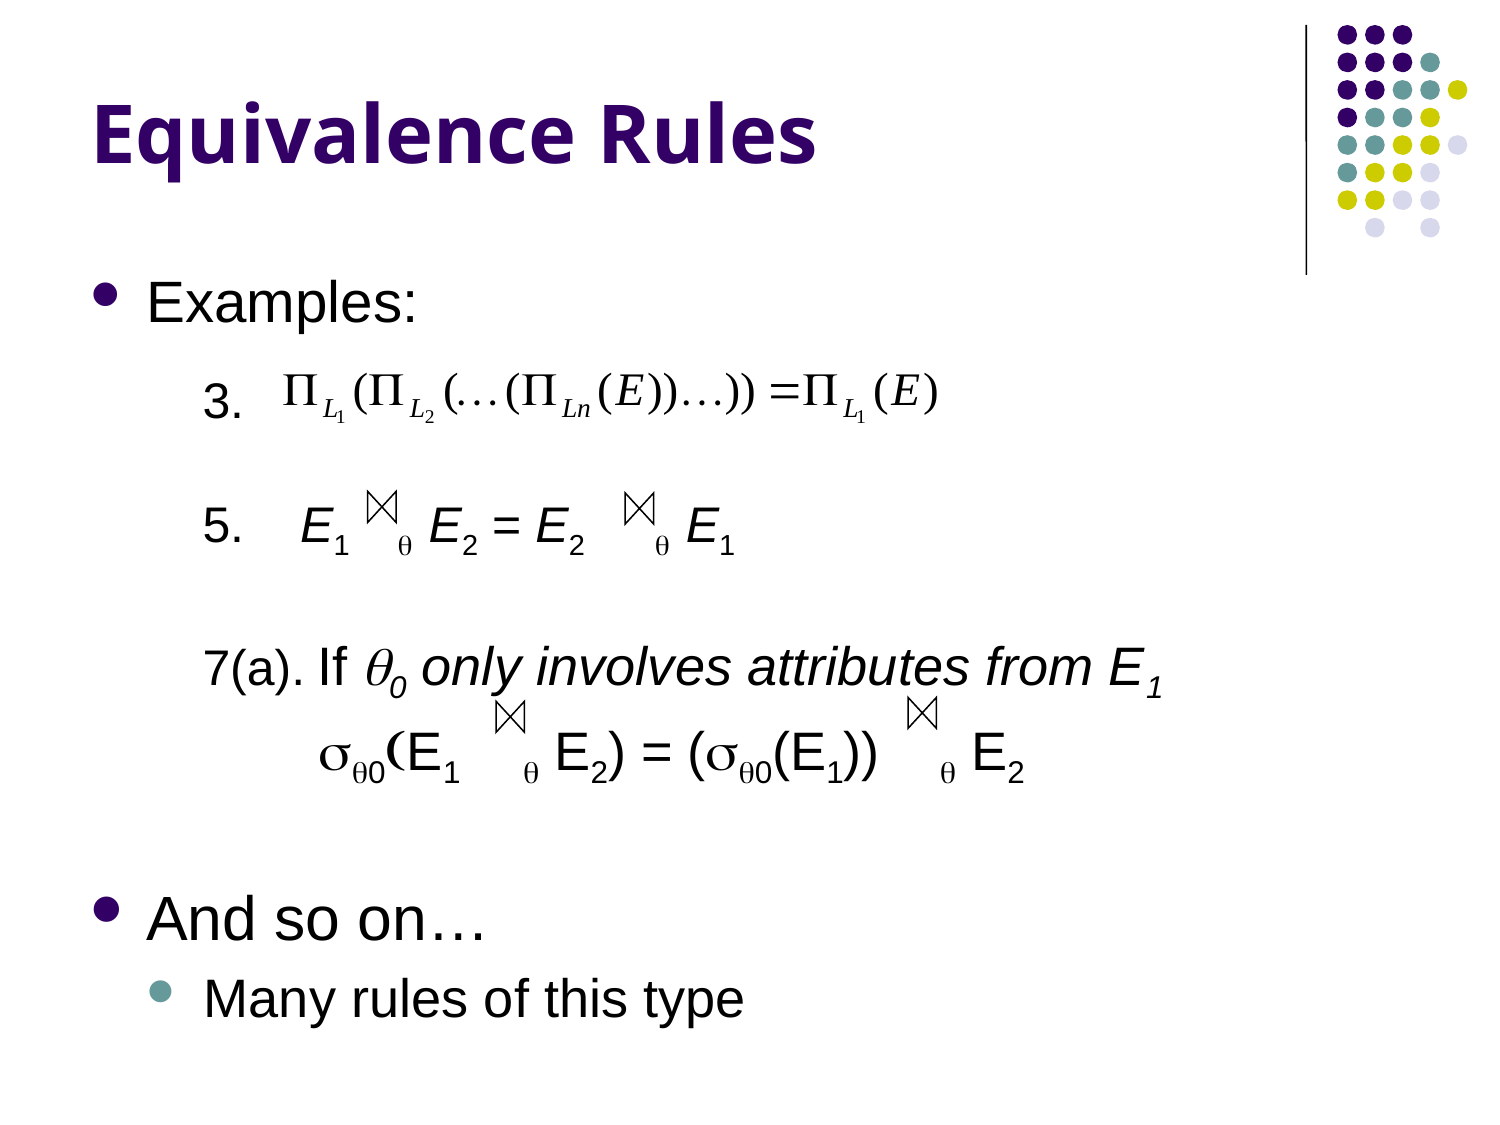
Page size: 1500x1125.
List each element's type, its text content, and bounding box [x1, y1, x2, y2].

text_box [275, 358, 948, 433]
text_box [908, 697, 937, 729]
title Equivalence Rules [74, 19, 1313, 188]
list Examples: 3. 5. E1  E2 = E2  E1 7(a). If 0 only involves attributes from E1 0E1  E2) = (0(E1))  E2 And so on… Many rules of this type [74, 249, 1426, 1029]
text_box [625, 492, 654, 524]
text_box [367, 491, 397, 523]
text_box [496, 701, 525, 733]
